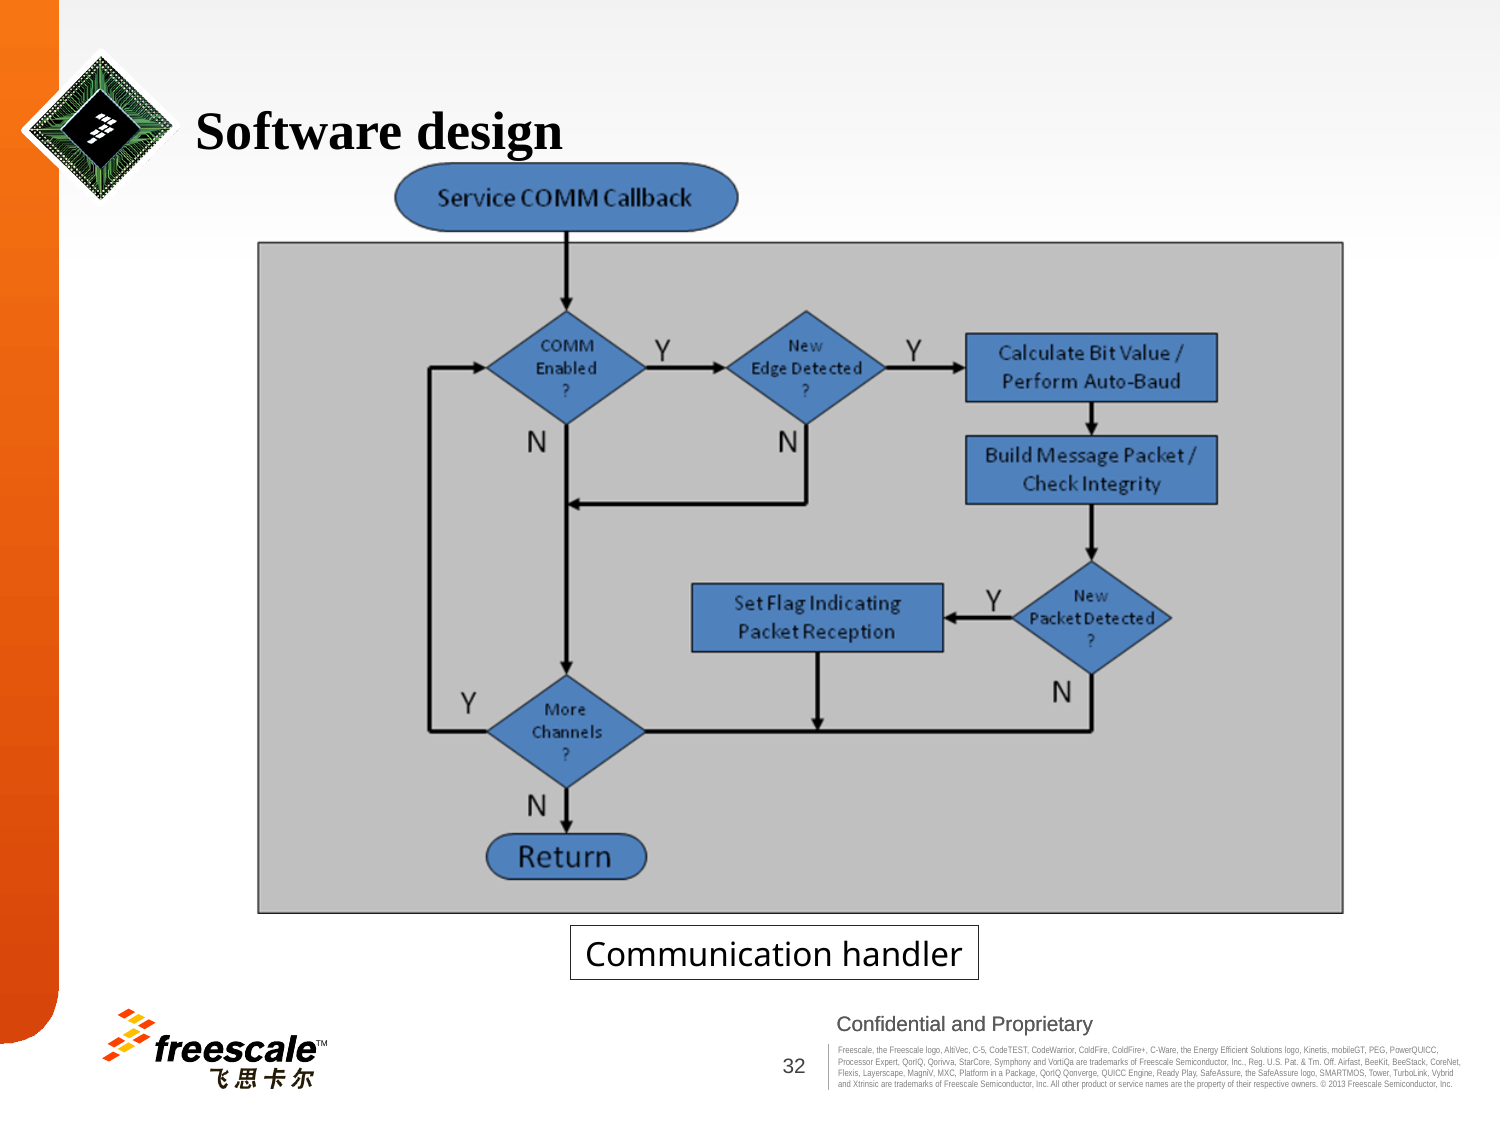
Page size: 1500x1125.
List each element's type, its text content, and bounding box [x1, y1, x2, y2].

picture [104, 129, 180, 208]
title Software design [180, 73, 1452, 182]
picture [254, 161, 1346, 916]
picture [206, 1065, 322, 1089]
text_box Communication handler [570, 925, 979, 980]
picture [30, 57, 172, 199]
picture [106, 50, 180, 122]
picture [23, 135, 98, 208]
picture [23, 50, 97, 126]
